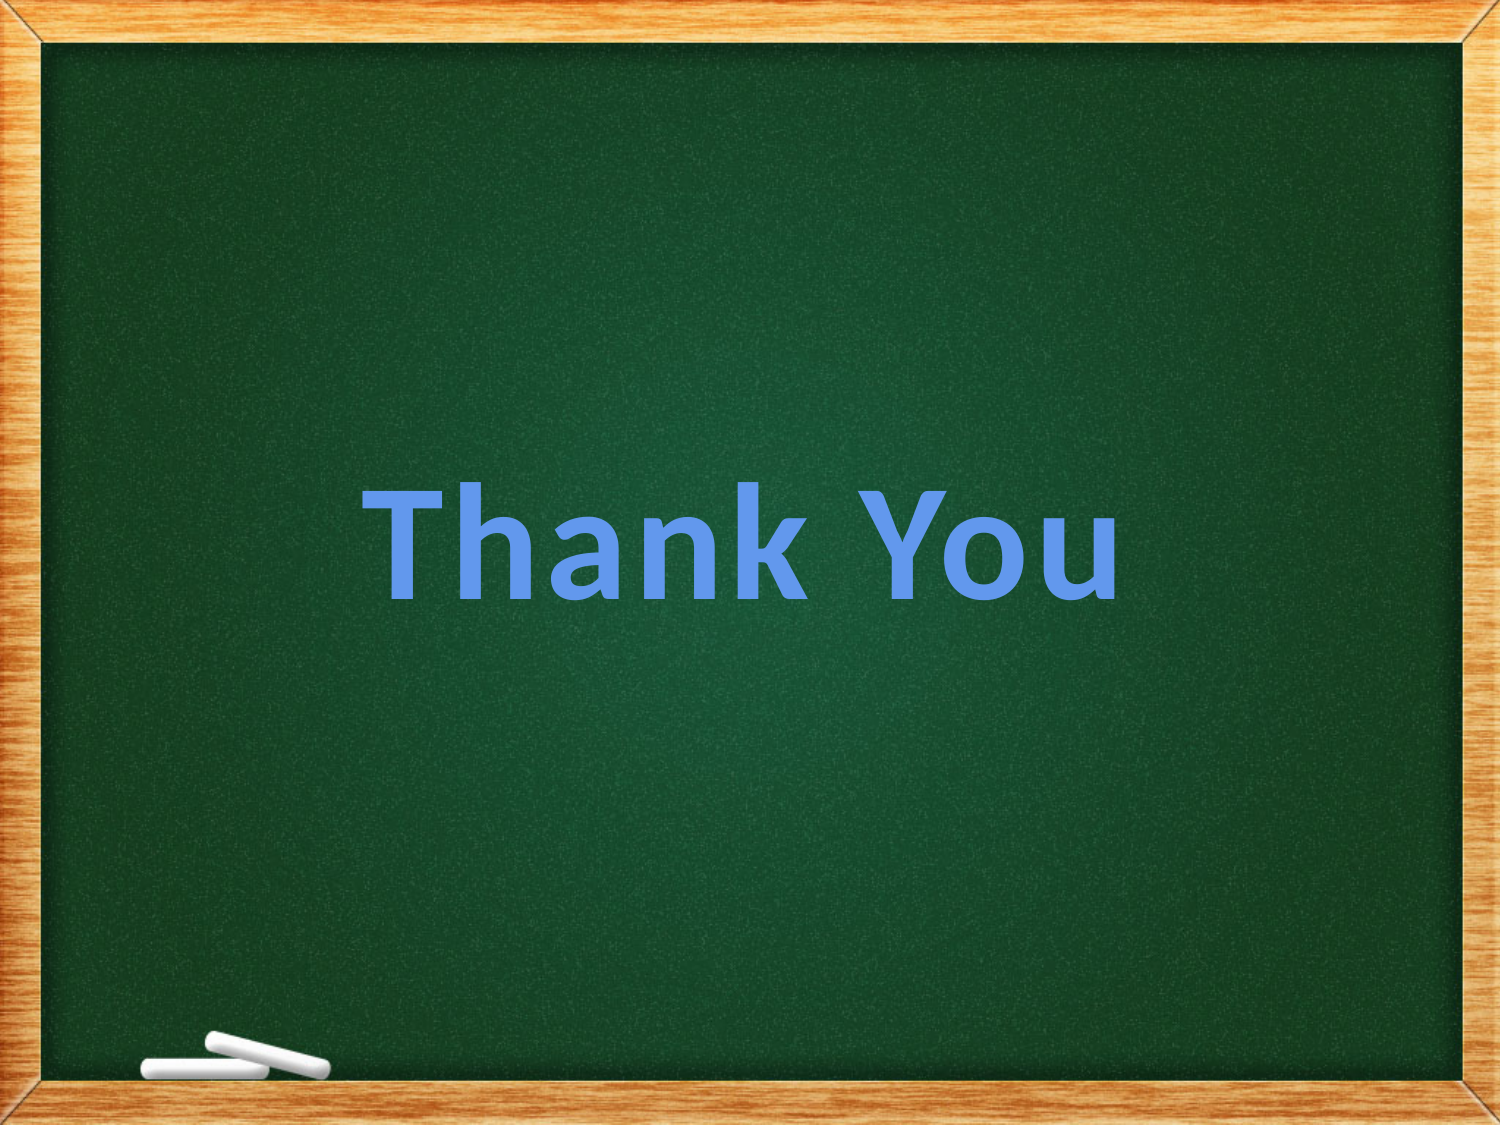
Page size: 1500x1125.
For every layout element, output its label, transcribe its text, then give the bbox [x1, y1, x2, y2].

text_box Thank You [249, 424, 1238, 640]
picture [0, 0, 1500, 1125]
